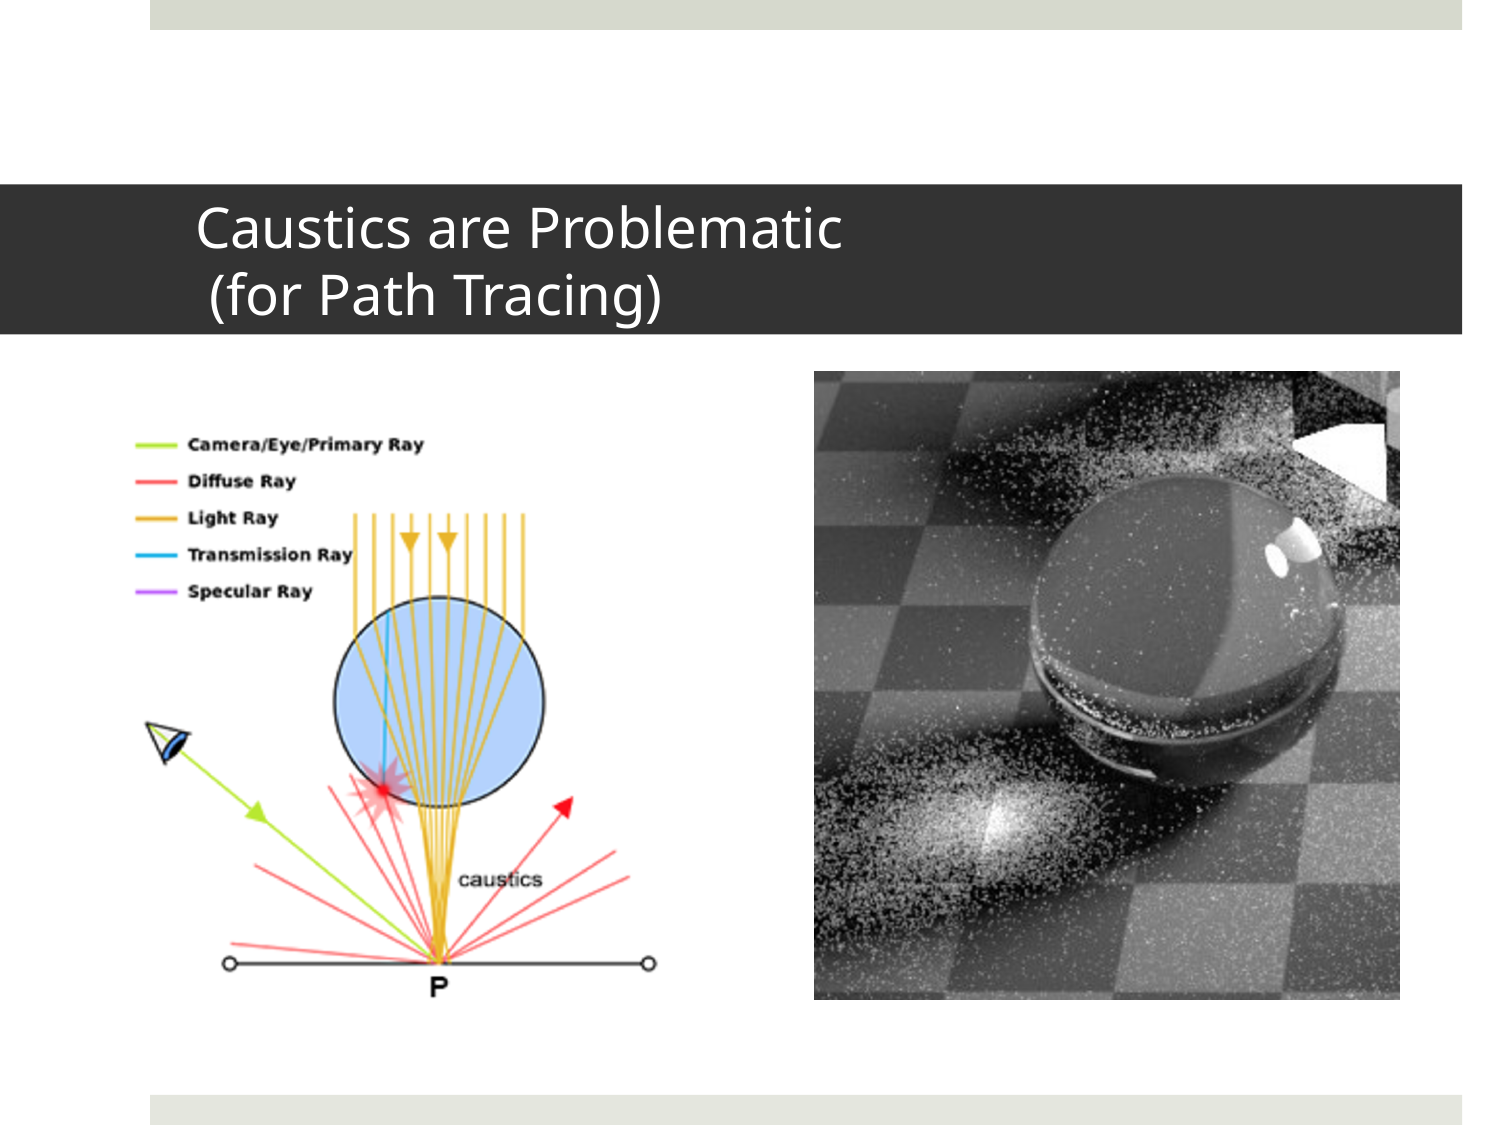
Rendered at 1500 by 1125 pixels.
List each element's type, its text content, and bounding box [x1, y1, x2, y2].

picture [793, 354, 1432, 1014]
title Caustics are Problematic (for Path Tracing) [0, 184, 1463, 335]
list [107, 410, 732, 1014]
